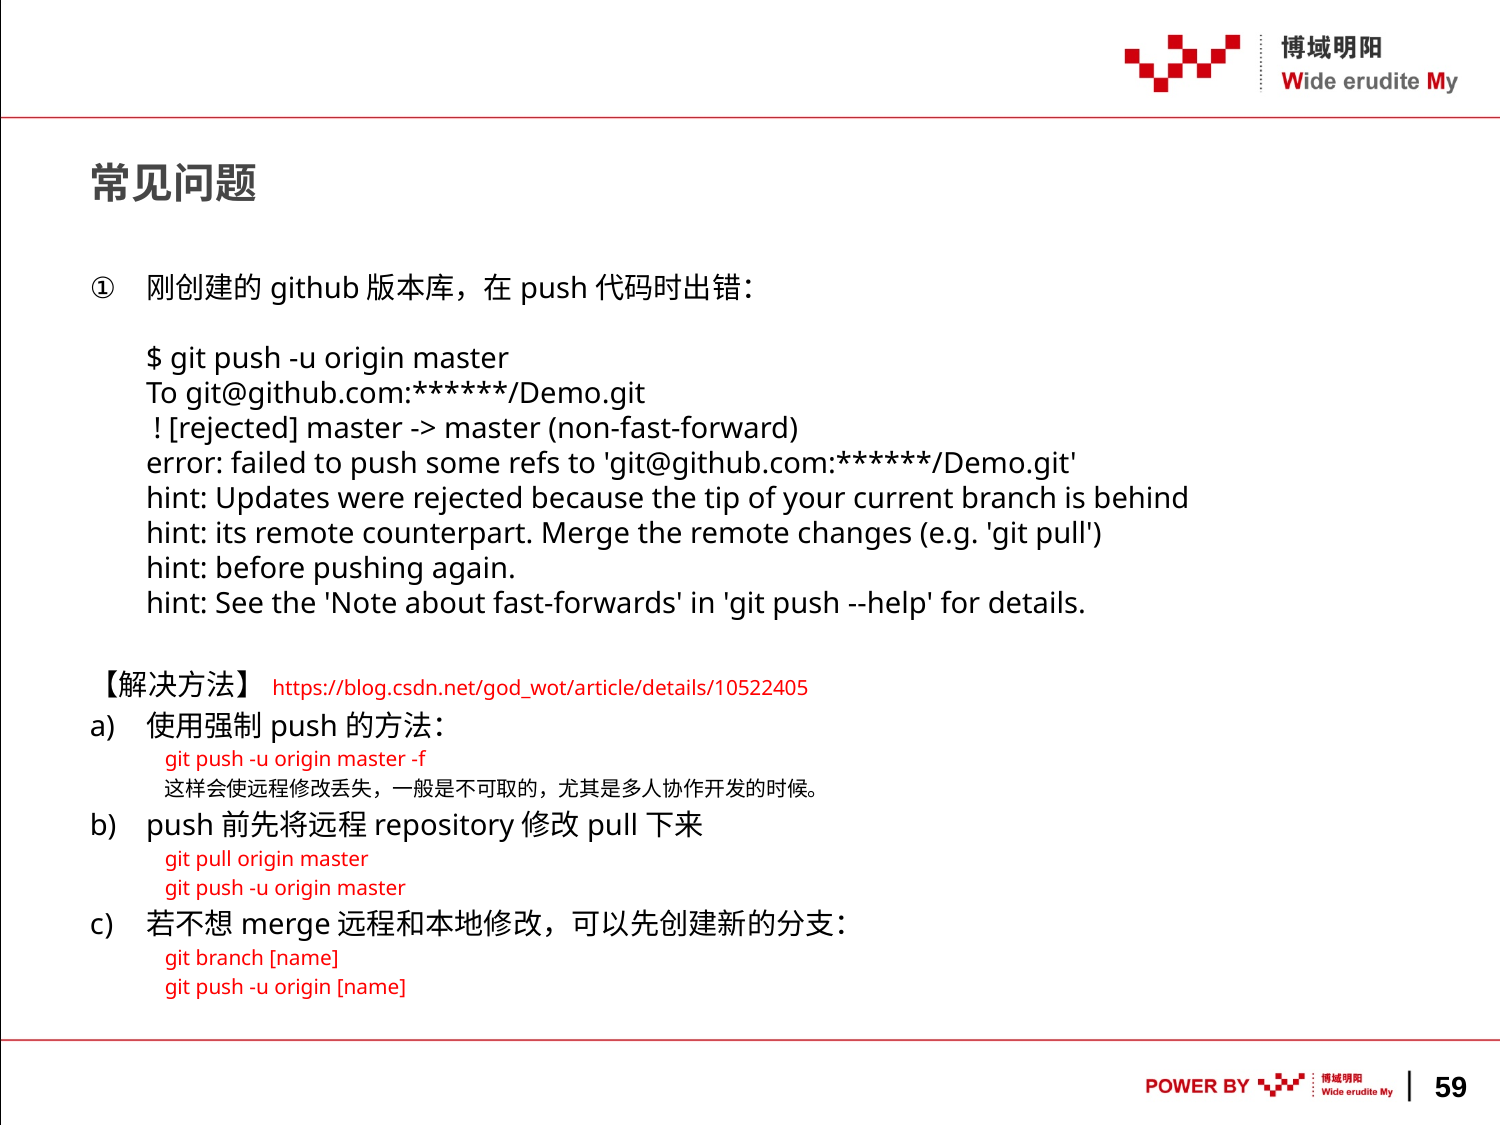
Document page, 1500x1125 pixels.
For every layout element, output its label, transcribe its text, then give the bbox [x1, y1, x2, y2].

footer 59 [1419, 1060, 1500, 1121]
title 常见问题 [75, 149, 1425, 220]
list 刚创建的github版本库，在push代码时出错： $ git push -u origin master To git@github.com:******/Demo.git ! [rejected] master -> master (non-fast-forward) error: failed to push some refs to 'git@github.com:******/Demo.git' hint: Updates were rejected because the tip of your current branch is behind hint: its remote counterpart. Merge the remote changes (e.g. 'git pull') hint: before pushing again. hint: See the 'Note about fast-forwards' in 'git push --help' for details. 【解决方法】https://blog.csdn.net/god_wot/article/details/10522405 使用强制push的方法： git push -u origin master -f 这样会使远程修改丢失，一般是不可取的，尤其是多人协作开发的时候。 push前先将远程repository修改pull下来 git pull origin master git push -u origin master 若不想merge远程和本地修改，可以先创建新的分支： git branch [name] git push -u origin [name] [75, 262, 1425, 1047]
picture [0, 0, 1500, 1125]
